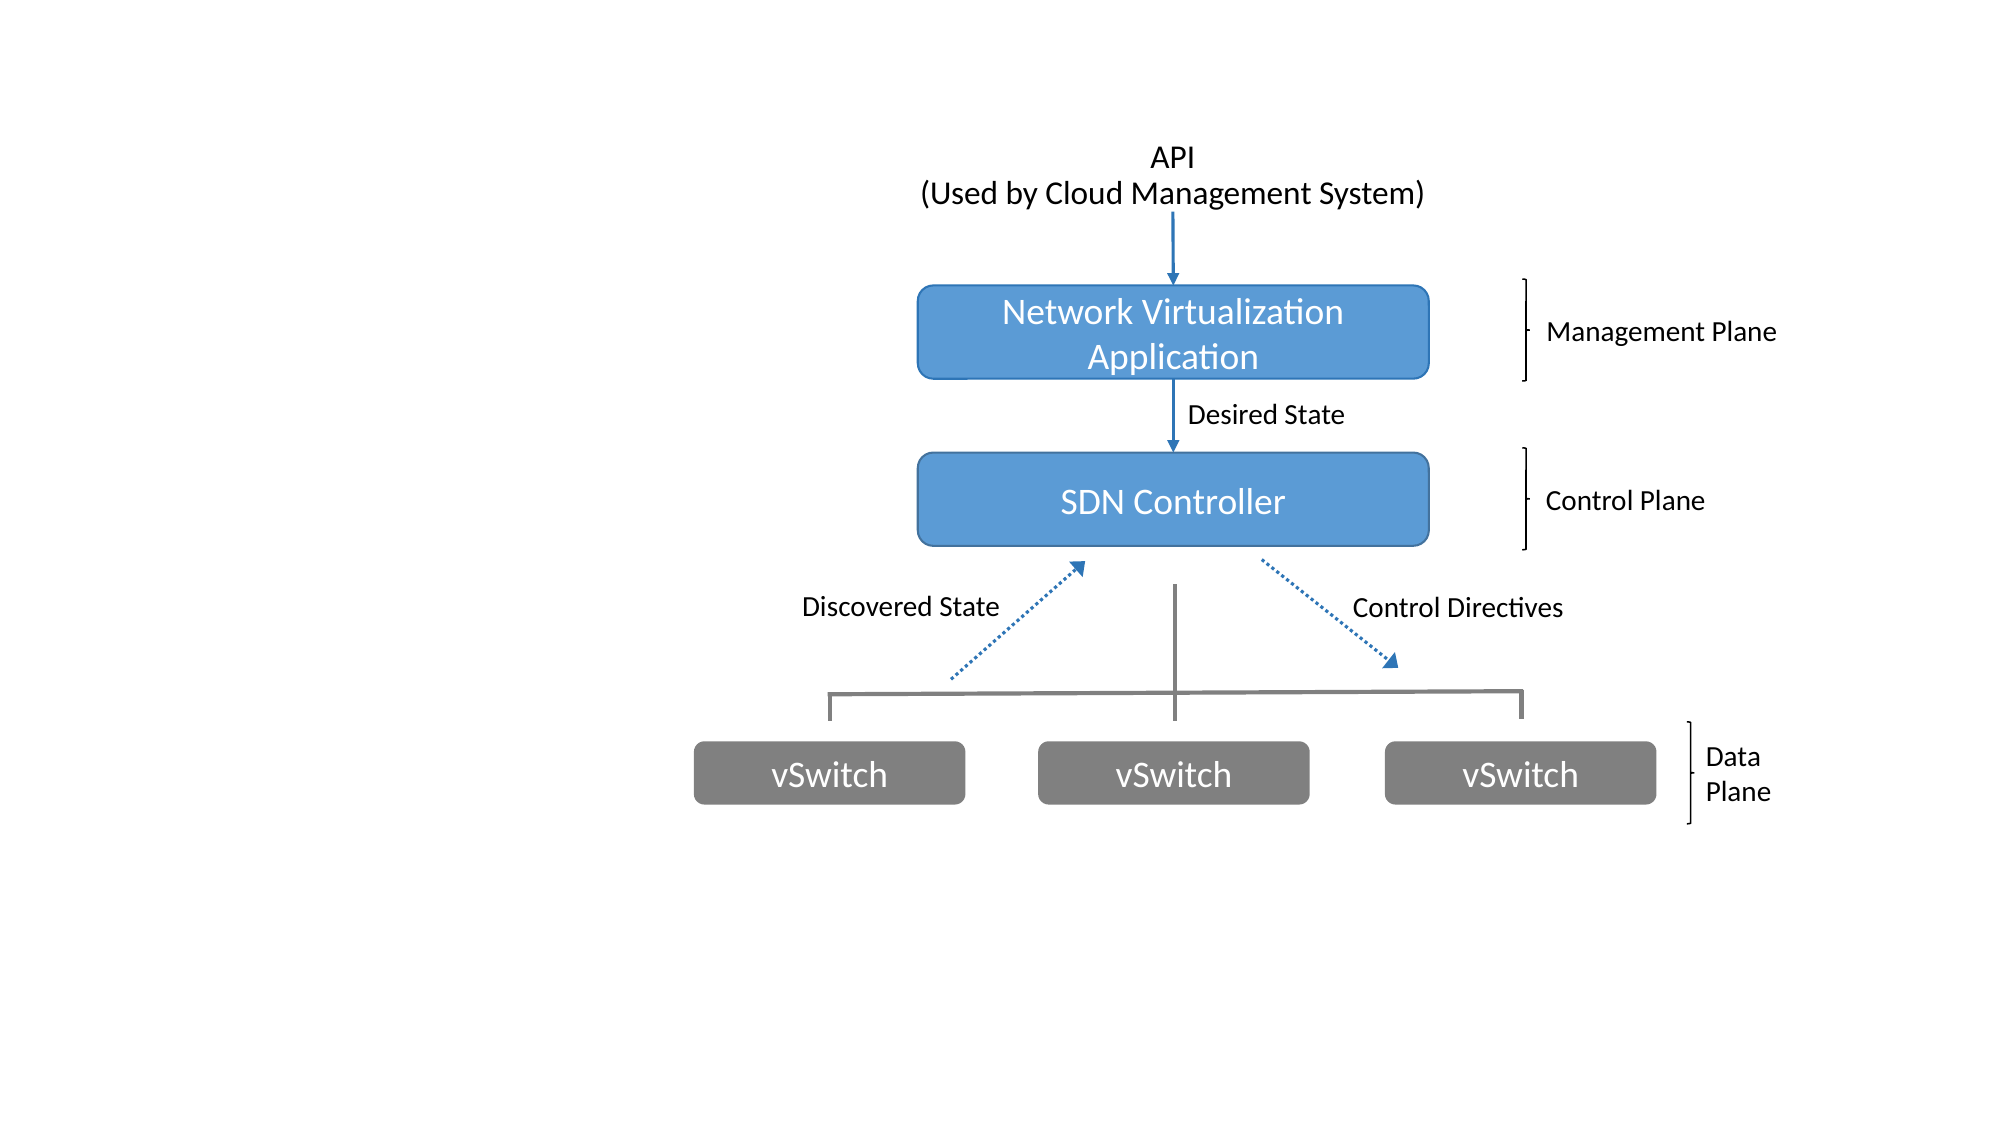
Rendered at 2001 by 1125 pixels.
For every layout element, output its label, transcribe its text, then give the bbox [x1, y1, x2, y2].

text_box API (Used by Cloud Management System) [902, 140, 1443, 212]
text_box Management Plane [1531, 304, 1793, 355]
text_box vSwitch [1037, 740, 1311, 806]
text_box Discovered State [729, 542, 1016, 672]
text_box Control Directives [1337, 543, 1623, 673]
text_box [1262, 560, 1399, 668]
text_box vSwitch [692, 740, 967, 806]
text_box Network Virtualization Application [916, 284, 1430, 380]
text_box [1686, 721, 1788, 824]
text_box SDN Controller [916, 451, 1430, 547]
text_box Desired State [1175, 381, 1458, 450]
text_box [829, 691, 1522, 695]
text_box [1522, 447, 1530, 551]
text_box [952, 561, 1086, 679]
text_box [1522, 278, 1530, 382]
text_box vSwitch [1383, 740, 1658, 806]
text_box Control Plane [1531, 473, 1721, 524]
